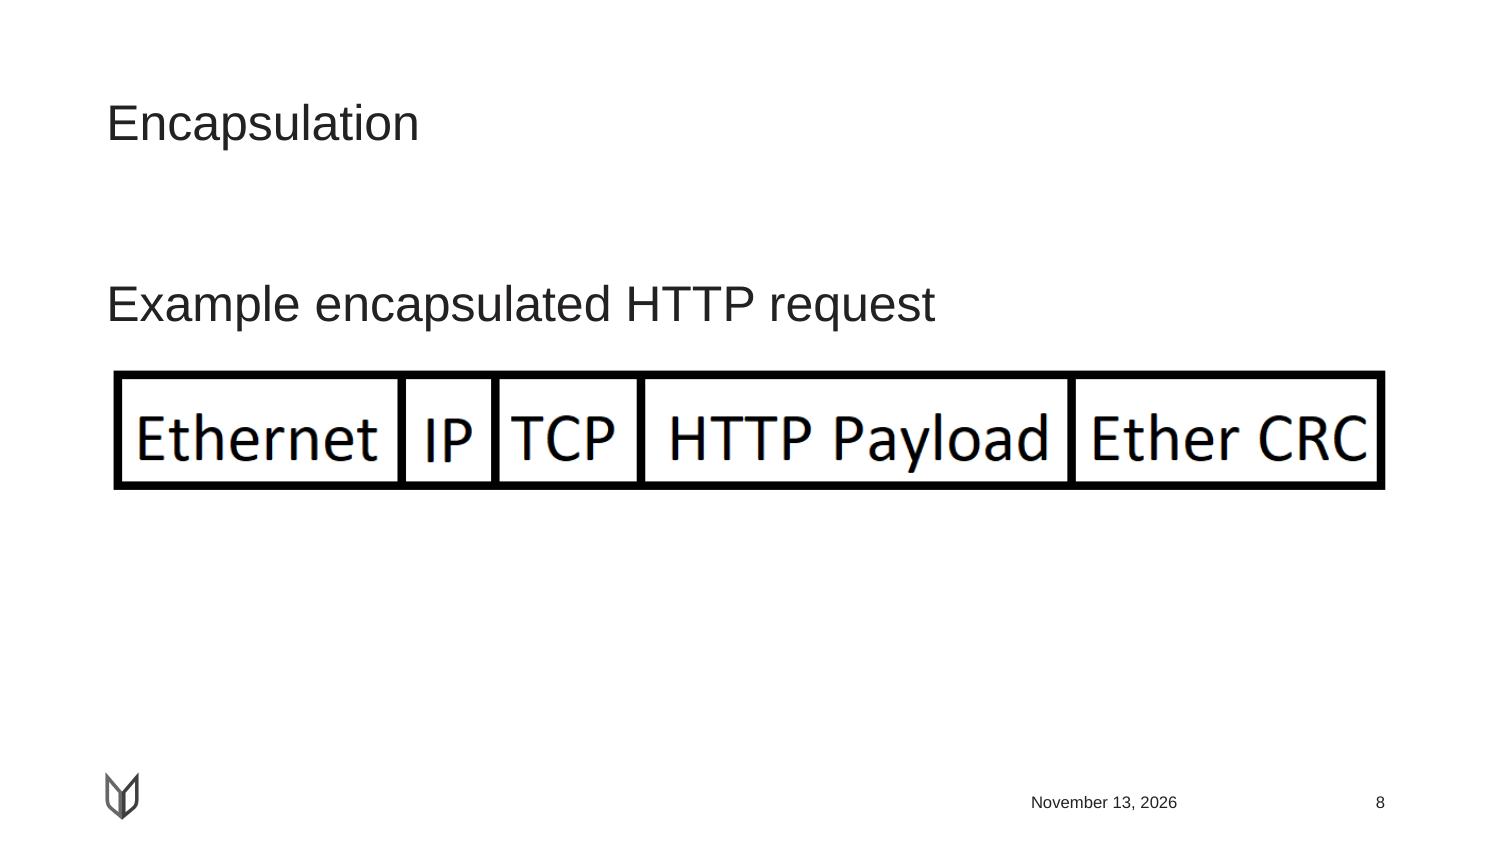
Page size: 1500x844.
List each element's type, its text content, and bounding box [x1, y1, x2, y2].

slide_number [1016, 784, 1324, 815]
slide_number 8 [1324, 784, 1400, 815]
picture [103, 360, 1397, 507]
picture [105, 772, 139, 820]
title Encapsulation [106, 96, 1400, 220]
text_box Example encapsulated HTTP request [91, 263, 968, 339]
